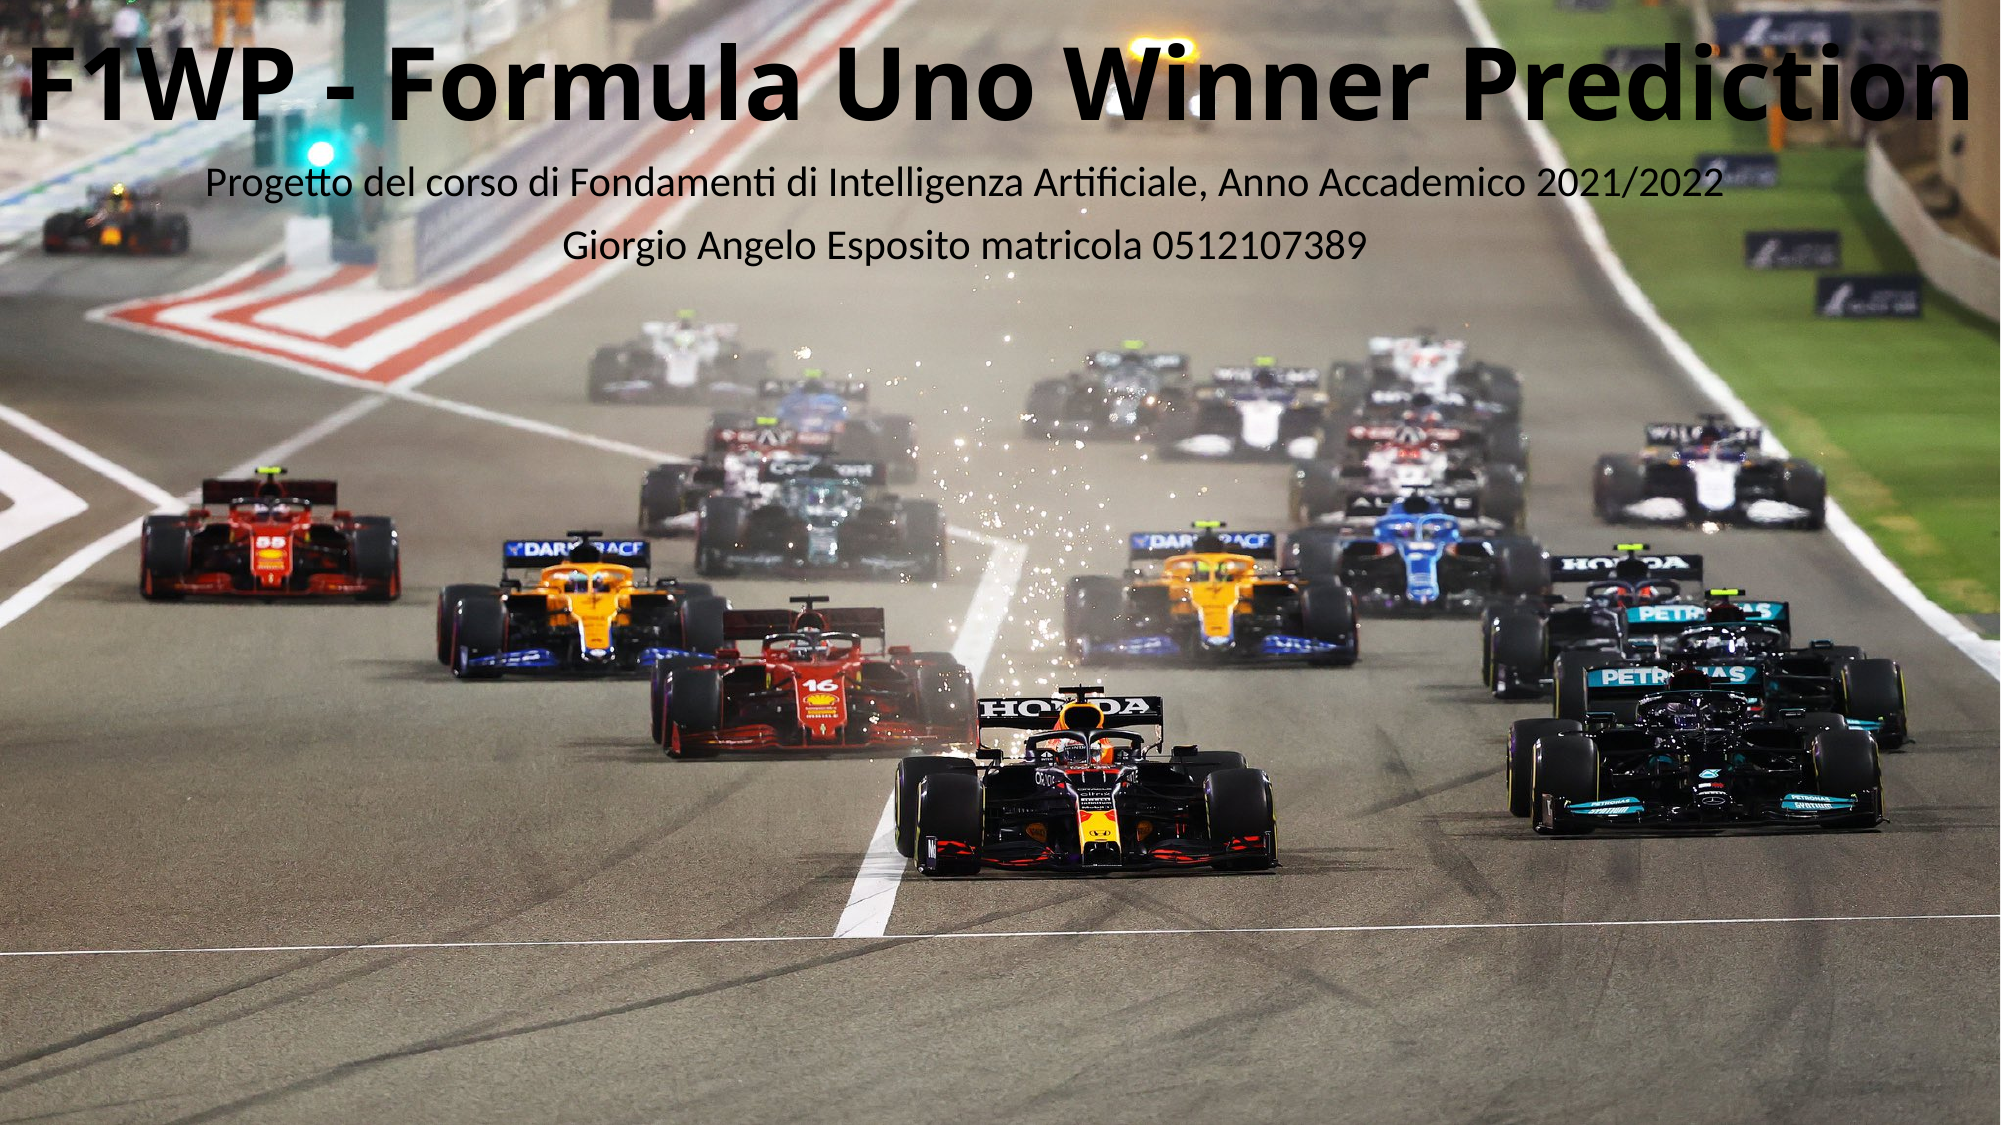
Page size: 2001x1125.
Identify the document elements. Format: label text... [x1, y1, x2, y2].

subtitle Progetto del corso di Fondamenti di Intelligenza Artificiale, Anno Accademico 2021/2022 Giorgio Angelo Esposito matricola 0512107389 [173, 152, 1757, 302]
picture [0, 0, 2001, 1125]
title F1WP - Formula Uno Winner Prediction [0, 0, 2000, 150]
